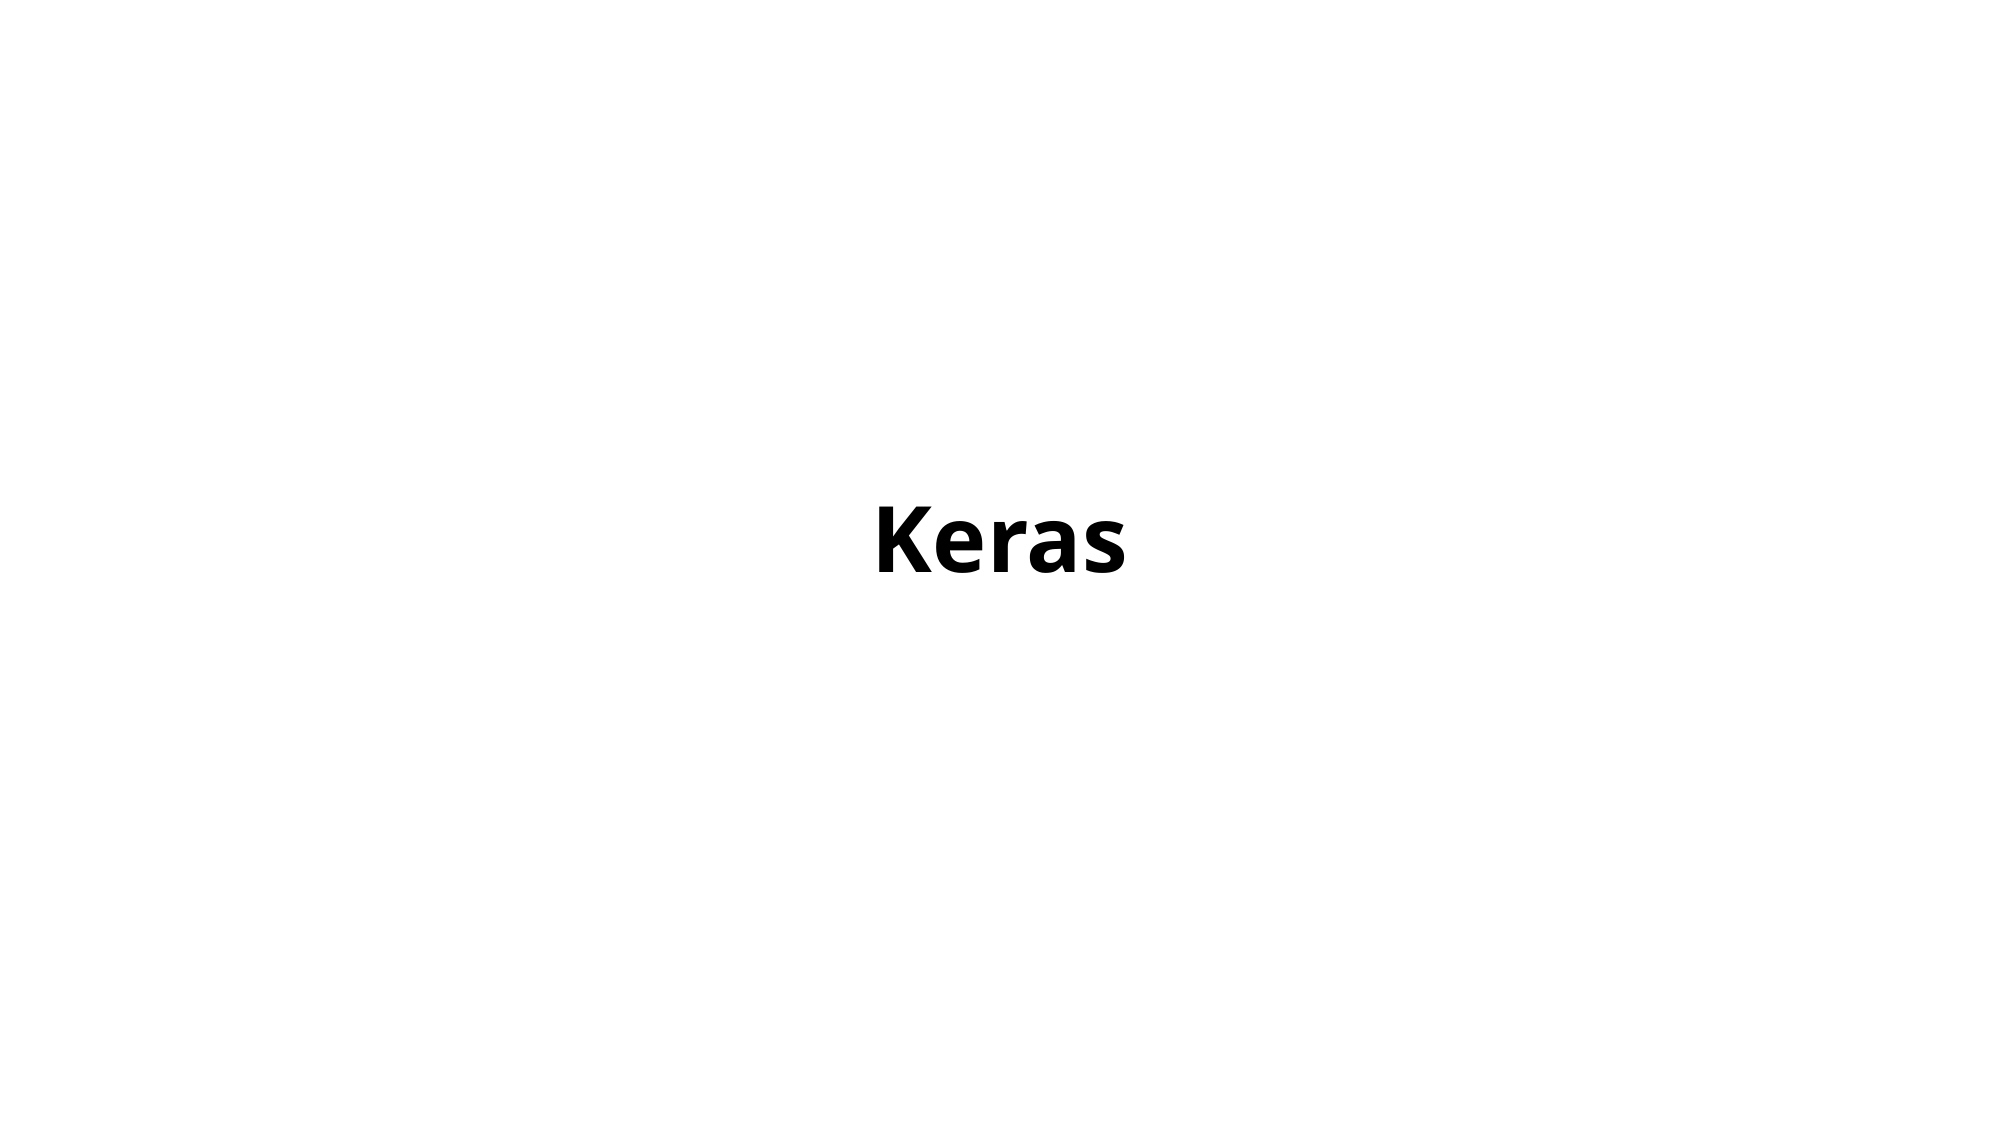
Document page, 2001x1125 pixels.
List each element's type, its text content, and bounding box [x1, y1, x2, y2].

title Keras [137, 434, 1863, 652]
